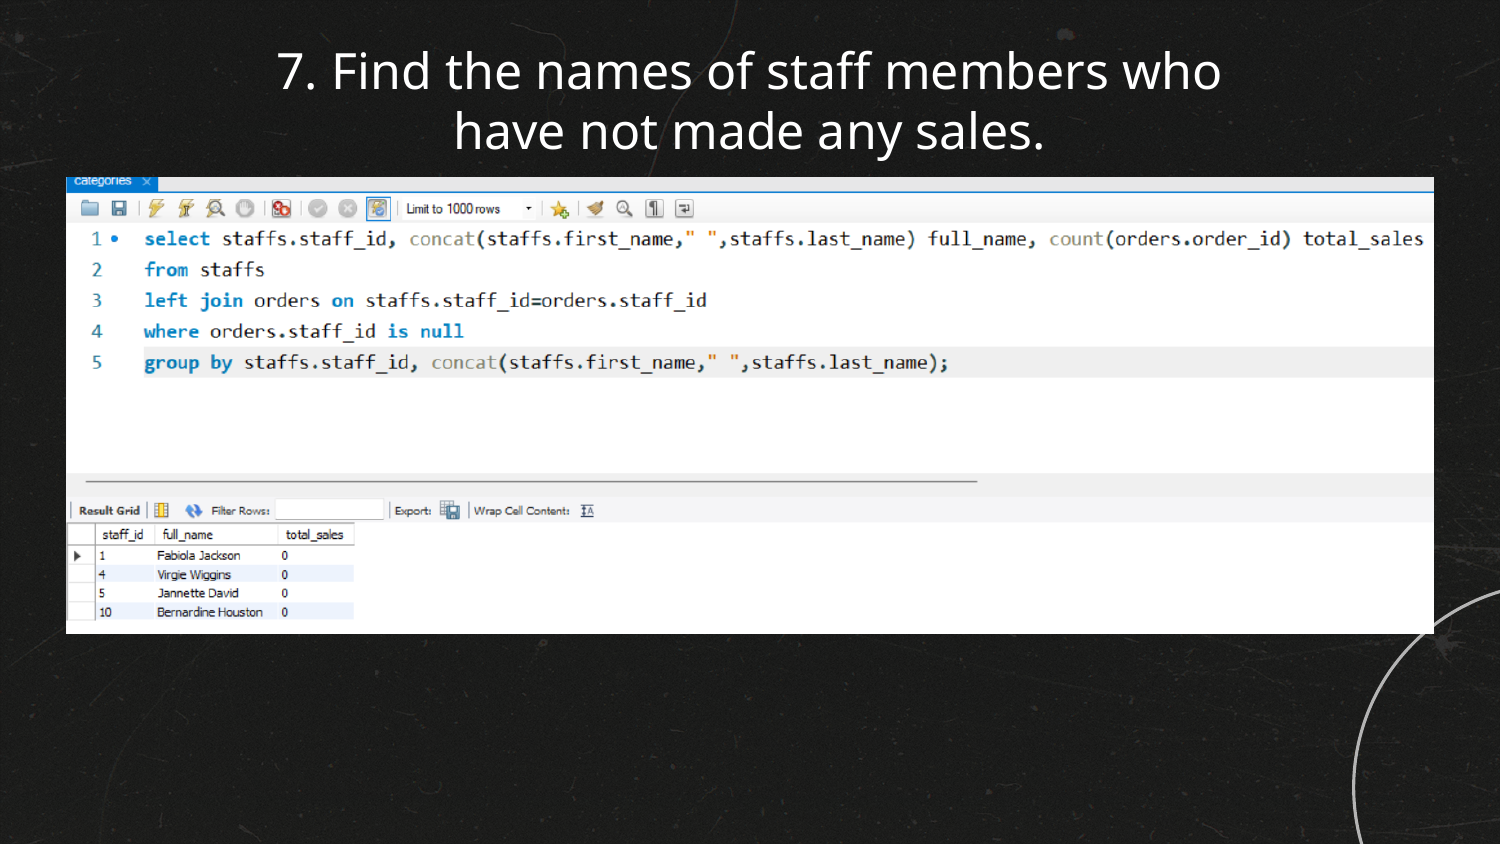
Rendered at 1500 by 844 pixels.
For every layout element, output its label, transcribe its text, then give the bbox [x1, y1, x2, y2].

title 7. Find the names of staff members who have not made any sales. [223, 39, 1277, 165]
picture [0, 0, 1500, 844]
